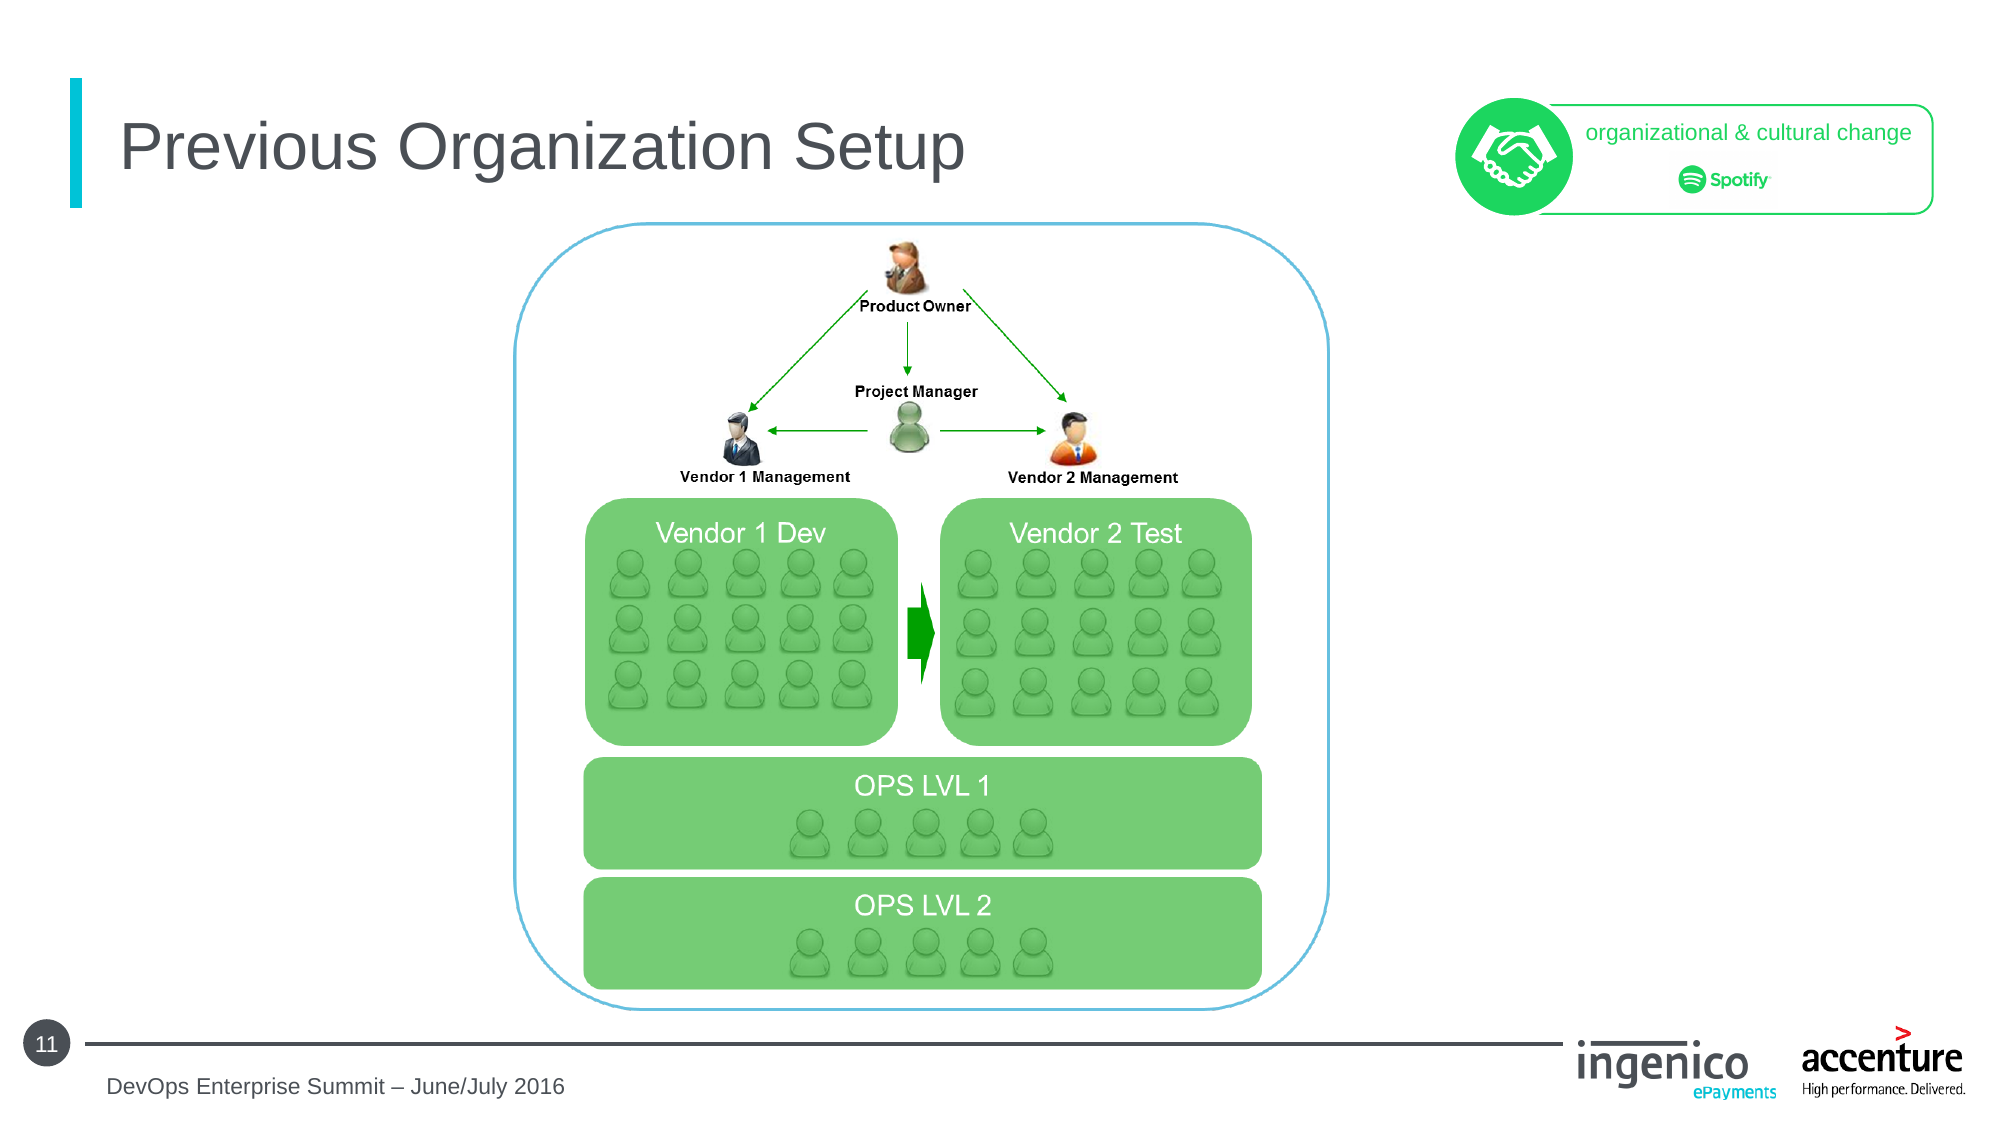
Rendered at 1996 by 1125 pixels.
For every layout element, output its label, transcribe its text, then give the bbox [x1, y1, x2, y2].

picture [1795, 995, 1972, 1125]
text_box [1452, 95, 1933, 218]
title Previous Organization Setup [111, 78, 1878, 209]
picture [1578, 1040, 1776, 1100]
picture [512, 222, 1330, 1011]
